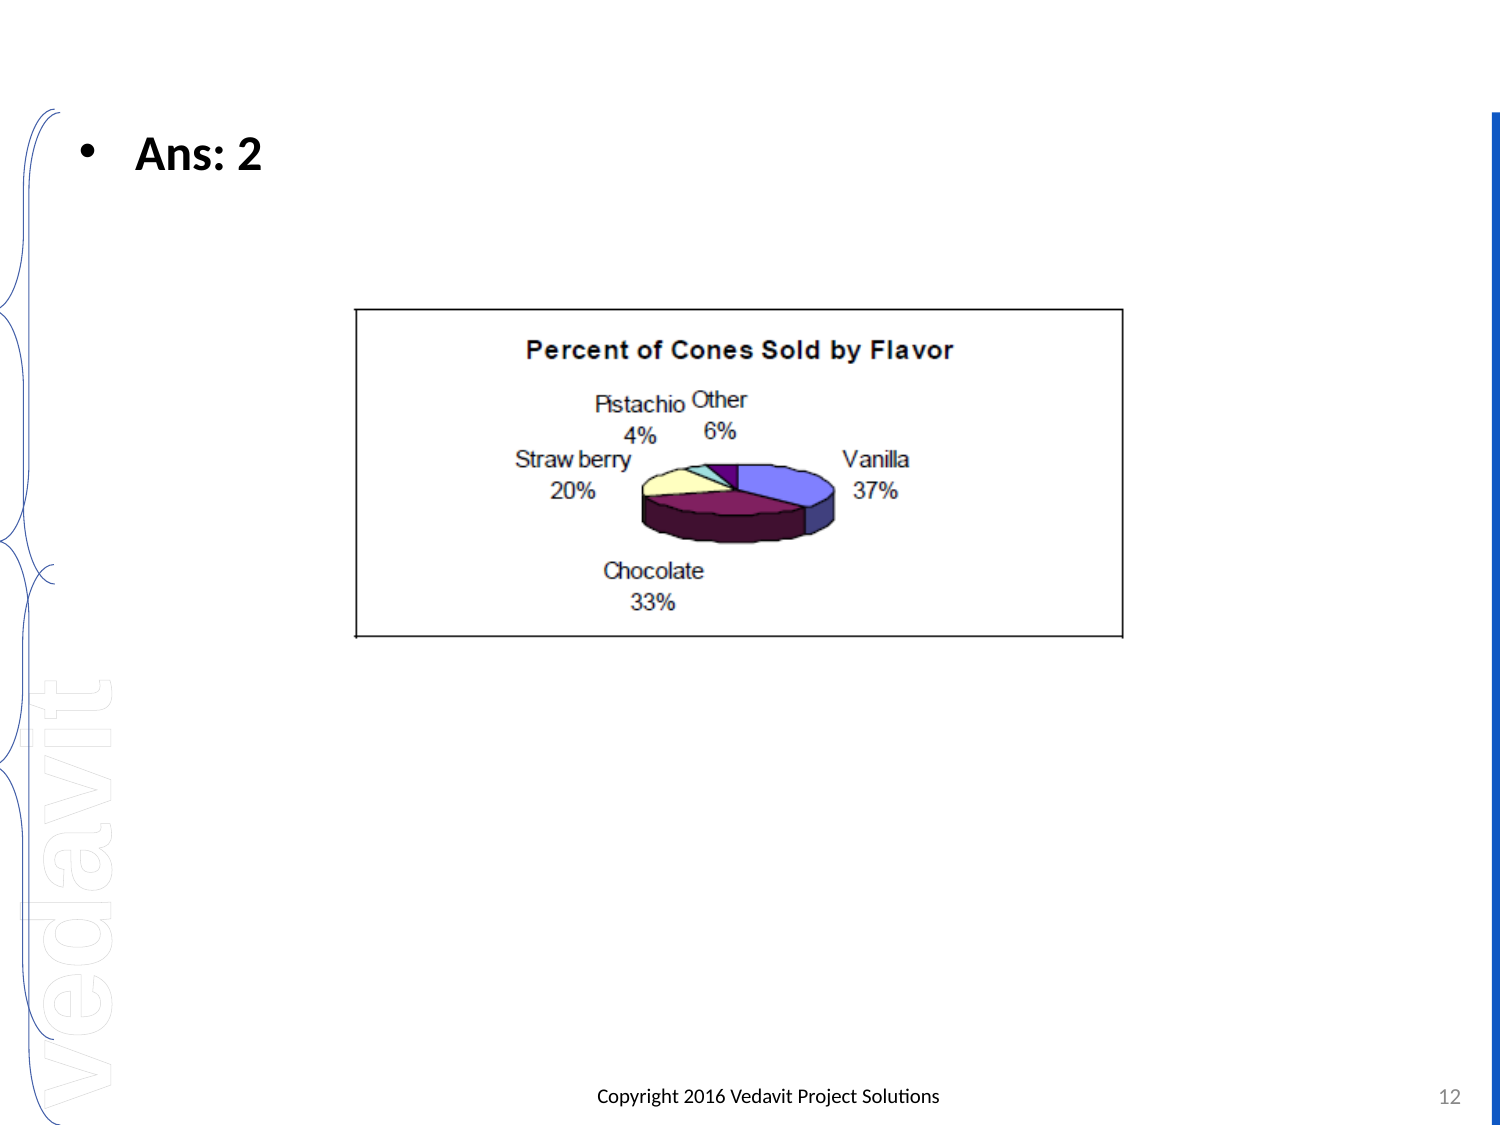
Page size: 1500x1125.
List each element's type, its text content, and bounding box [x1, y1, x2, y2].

slide_number 12 [1400, 1065, 1500, 1125]
list Ans: 2 [64, 112, 1414, 350]
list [348, 298, 1130, 642]
